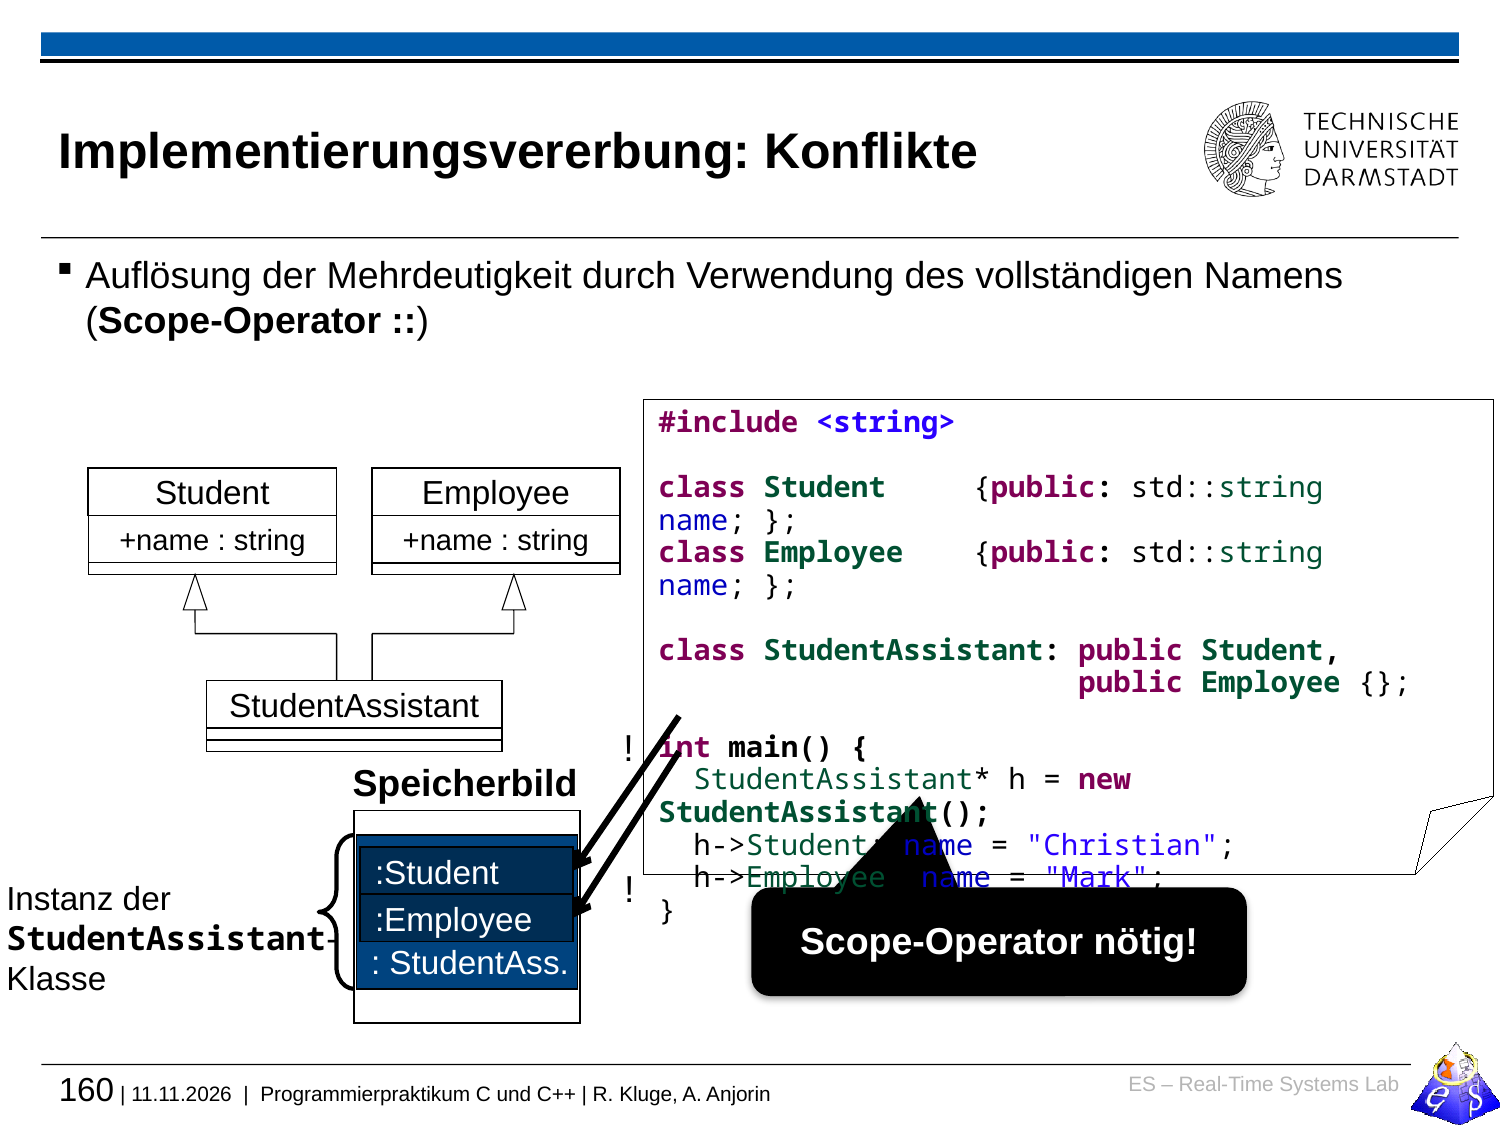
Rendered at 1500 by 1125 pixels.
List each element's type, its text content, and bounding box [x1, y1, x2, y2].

text_box StudentAssistant [206, 680, 503, 728]
list Auflösung der Mehrdeutigkeit durch Verwendung des vollständigen Namens (Scope-Operator ::) [41, 243, 1376, 386]
text_box Student [88, 467, 337, 515]
text_box +name : string [372, 515, 620, 563]
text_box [3, 755, 595, 1024]
text_box [206, 739, 503, 752]
text_box [88, 562, 337, 575]
text_box [206, 728, 503, 739]
text_box [502, 574, 526, 610]
title Implementierungsvererbung: Konflikte [58, 80, 1187, 218]
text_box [572, 715, 680, 751]
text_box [572, 751, 680, 918]
picture [1411, 1041, 1500, 1125]
text_box Scope-Operator nötig! [751, 875, 1247, 997]
picture [1187, 84, 1483, 214]
text_box [183, 574, 207, 610]
text_box [372, 563, 620, 575]
text_box +name : string [88, 515, 337, 562]
text_box Employee [372, 467, 620, 515]
text_box #include <string> class Student {public: std::string name; }; class Employee {public: std::string name; }; class StudentAssistant: public Student, public Employee {}; int main() { StudentAssistant* h = new StudentAssistant(); h->Student::name = "Christian"; h->Employee::name = "Mark"; } [643, 399, 1494, 875]
